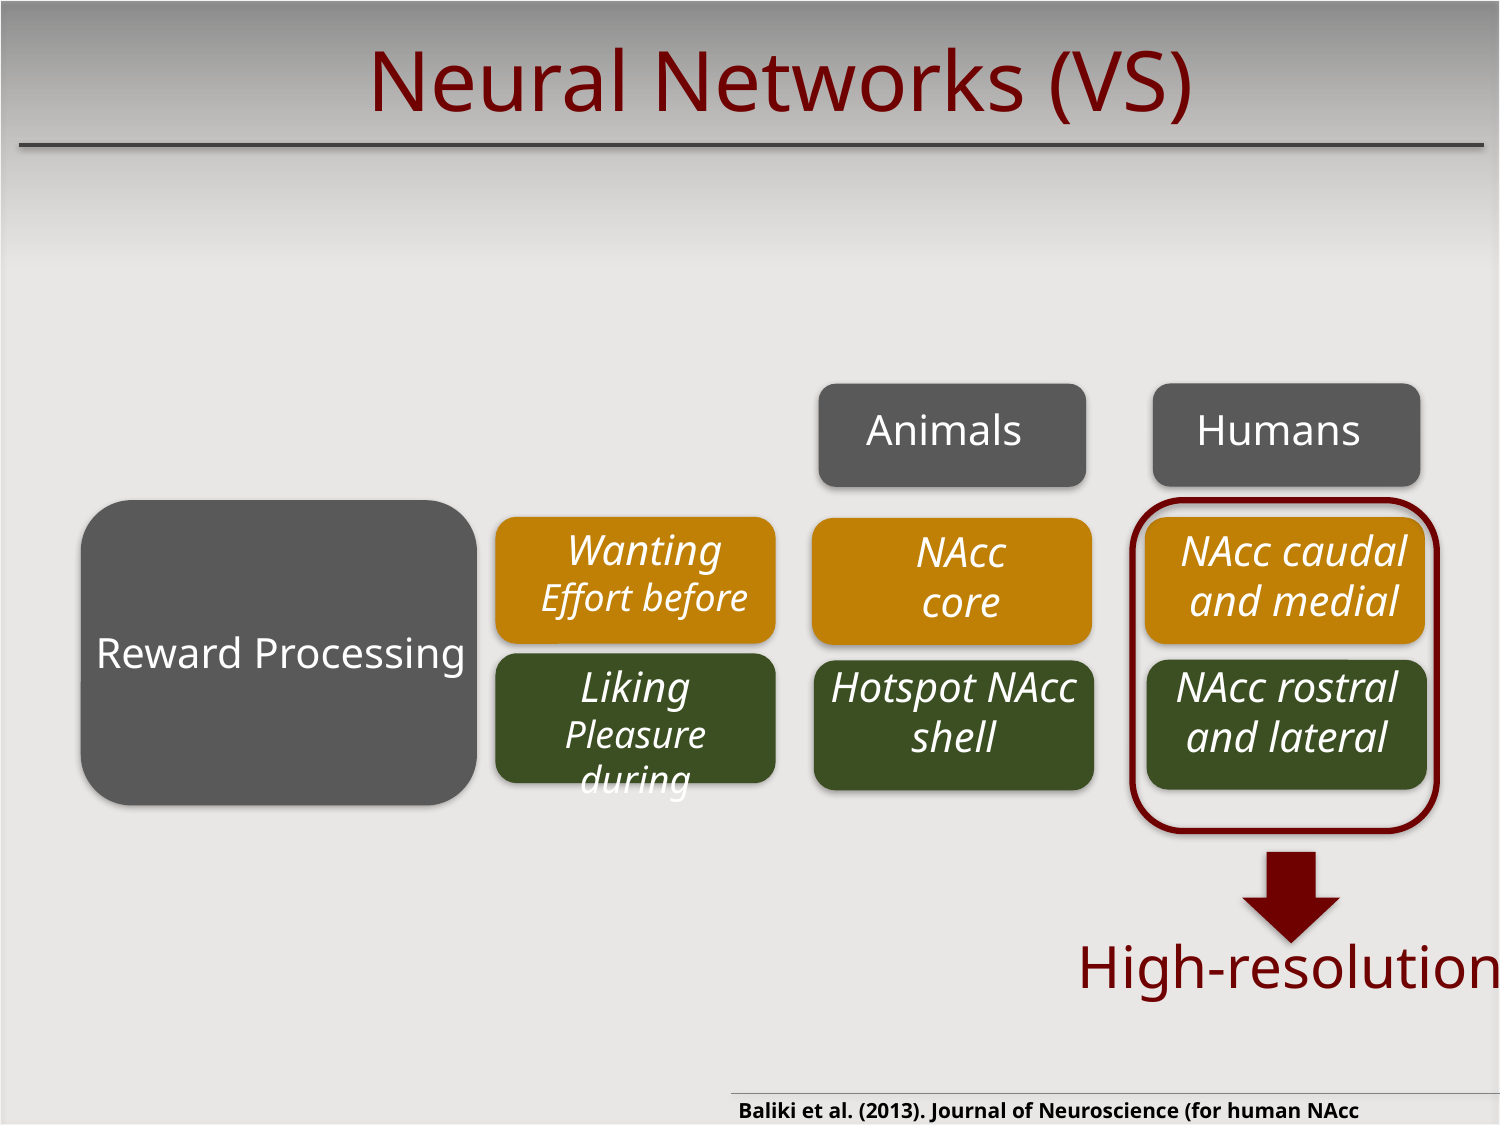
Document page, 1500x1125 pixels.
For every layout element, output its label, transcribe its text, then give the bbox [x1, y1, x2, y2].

text_box High-resolution [1022, 922, 1500, 1008]
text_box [1144, 516, 1444, 645]
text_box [813, 653, 1095, 791]
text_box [811, 517, 1111, 646]
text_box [802, 383, 1087, 488]
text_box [505, 653, 776, 784]
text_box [80, 499, 501, 806]
text_box [0, 0, 1500, 1125]
text_box [1241, 850, 1341, 944]
text_box [1131, 524, 1438, 832]
text_box Baliki et al. (2013). Journal of Neuroscience (for human NAcc parceling) [723, 1090, 1456, 1125]
text_box [1145, 499, 1423, 516]
text_box Neural Networks (VS) [124, 21, 1438, 136]
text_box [1146, 652, 1428, 790]
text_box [1136, 383, 1421, 487]
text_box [505, 516, 795, 644]
